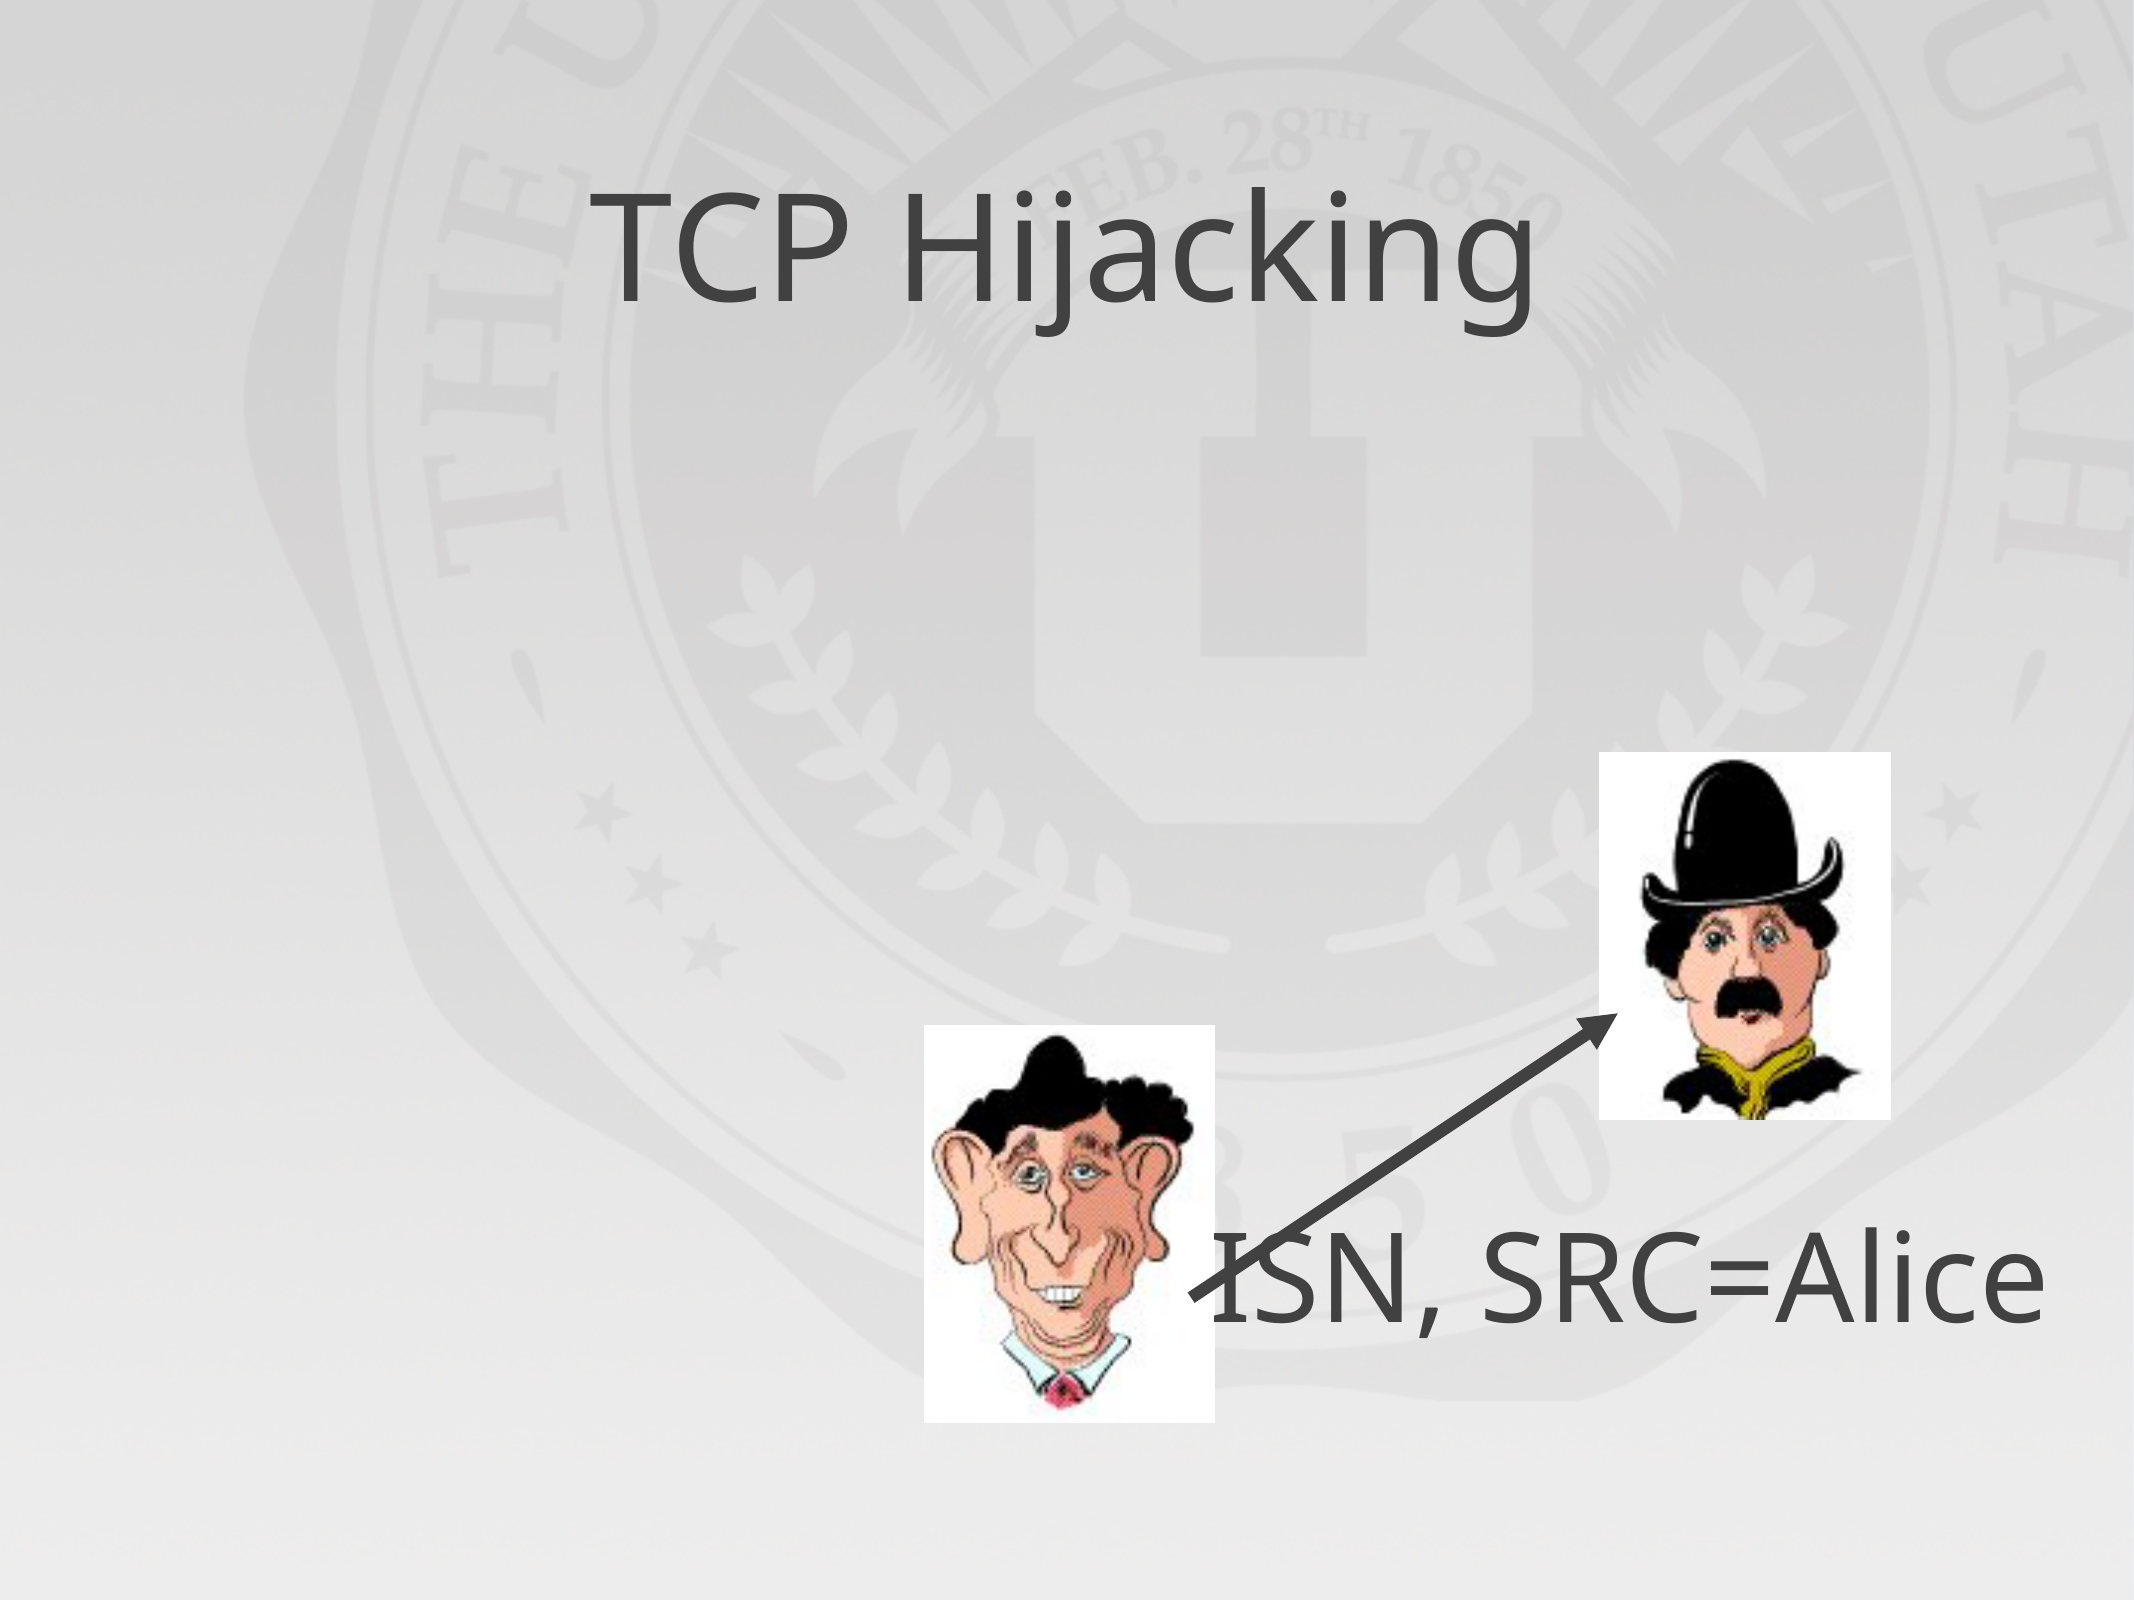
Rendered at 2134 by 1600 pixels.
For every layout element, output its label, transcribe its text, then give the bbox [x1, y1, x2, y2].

picture [0, 0, 2134, 1600]
title TCP Hijacking [58, 41, 2075, 442]
text_box ISN, SRC=Alice [1215, 1191, 2065, 1356]
